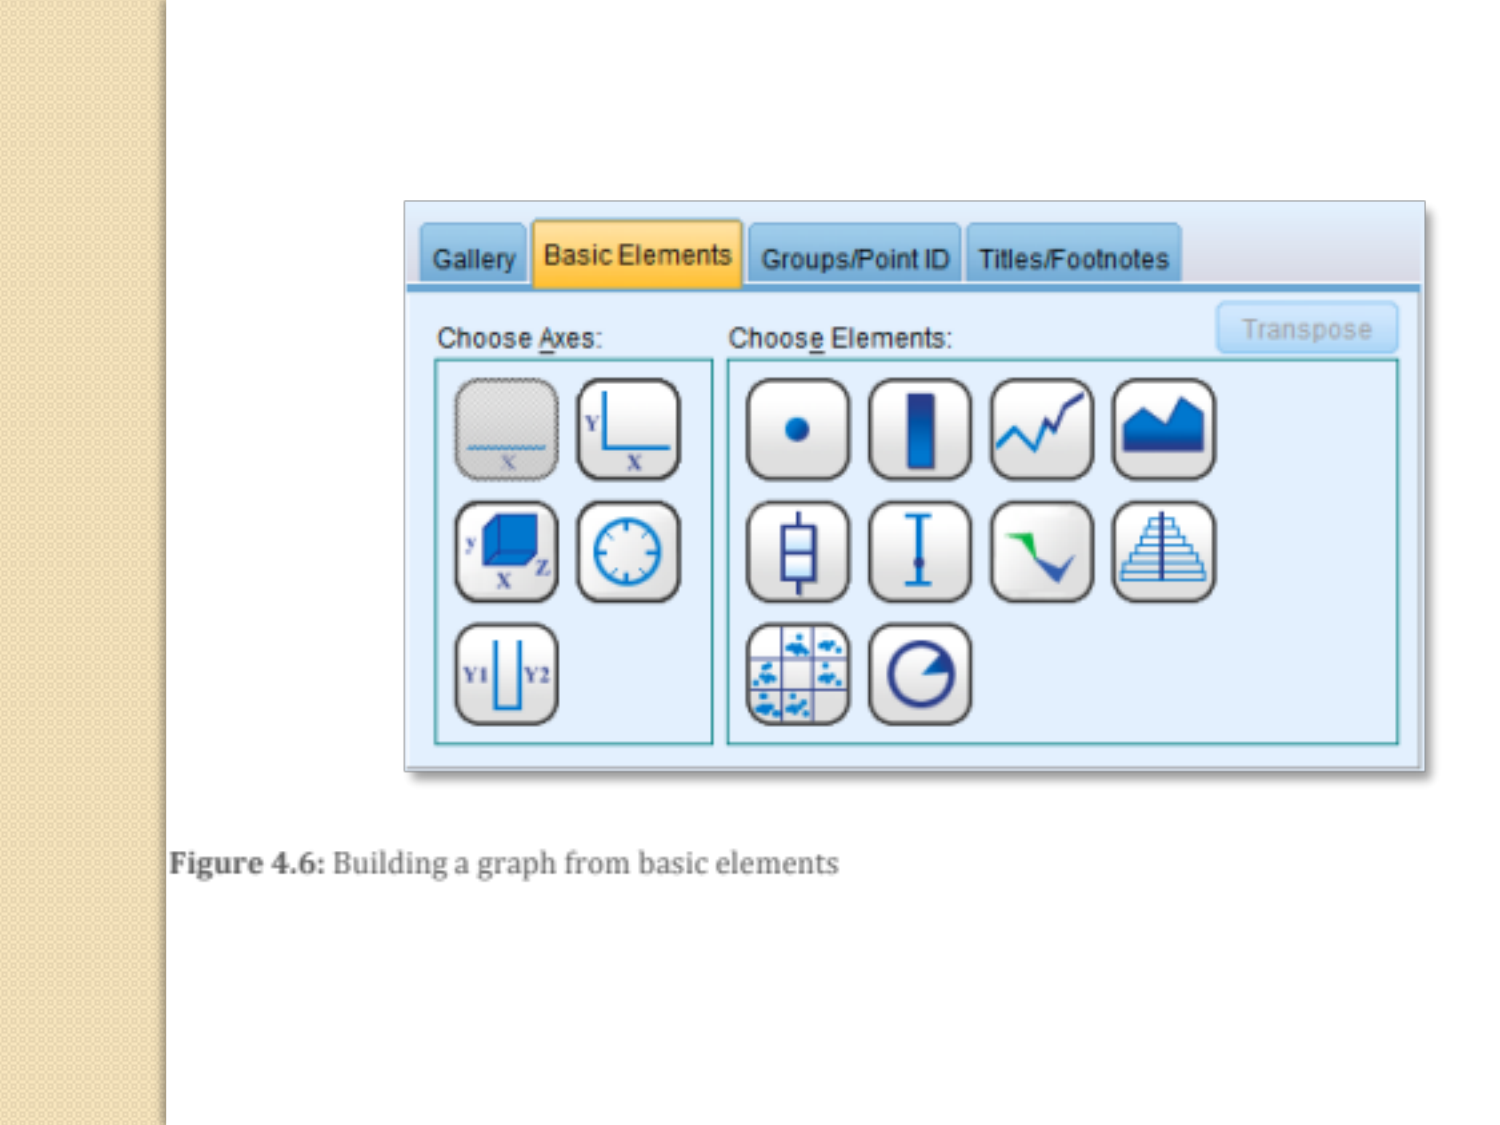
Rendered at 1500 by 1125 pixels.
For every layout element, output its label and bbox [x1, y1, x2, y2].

picture [151, 182, 1445, 896]
